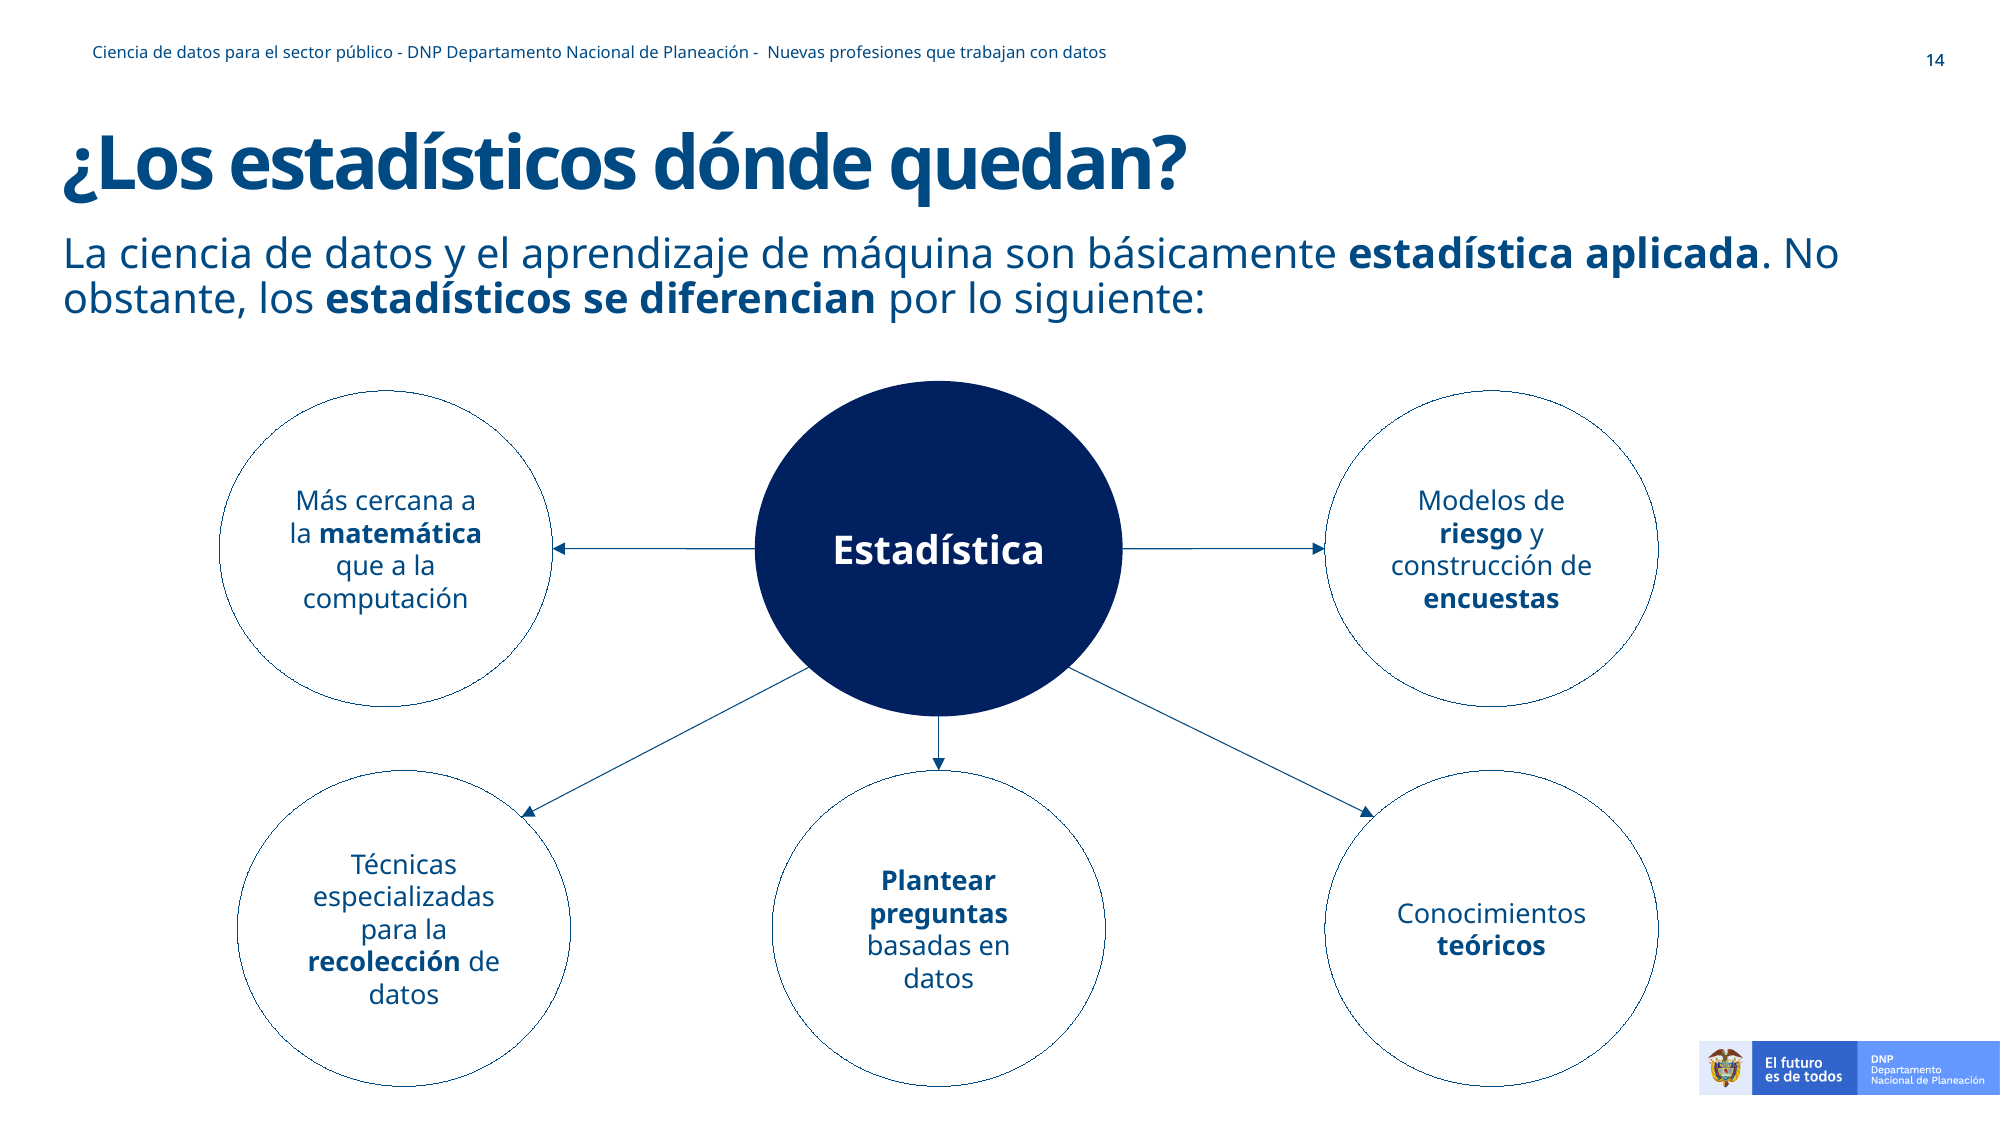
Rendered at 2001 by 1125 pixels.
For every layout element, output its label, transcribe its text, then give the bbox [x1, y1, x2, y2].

text_box Estadística [754, 380, 1123, 717]
text_box Plantear preguntas basadas en datos [772, 770, 1106, 1087]
text_box Modelos de riesgo y construcción de encuestas [1324, 390, 1659, 707]
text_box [521, 667, 809, 817]
picture [1699, 1041, 2000, 1095]
text_box Técnicas especializadas para la recolección de datos [237, 770, 571, 1087]
list Ciencia de datos para el sector público - DNP Departamento Nacional de Planeación - Nuevas profesiones que trabajan con datos [77, 38, 1835, 85]
text_box Conocimientos teóricos [1324, 770, 1659, 1087]
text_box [1068, 667, 1374, 817]
text_box Más cercana a la matemática que a la computación [219, 390, 553, 707]
list La ciencia de datos y el aprendizaje de máquina son básicamente estadística aplicada. No obstante, los estadísticos se diferencian por lo siguiente: [47, 224, 1954, 284]
title ¿Los estadísticos dónde quedan? [47, 117, 1953, 210]
